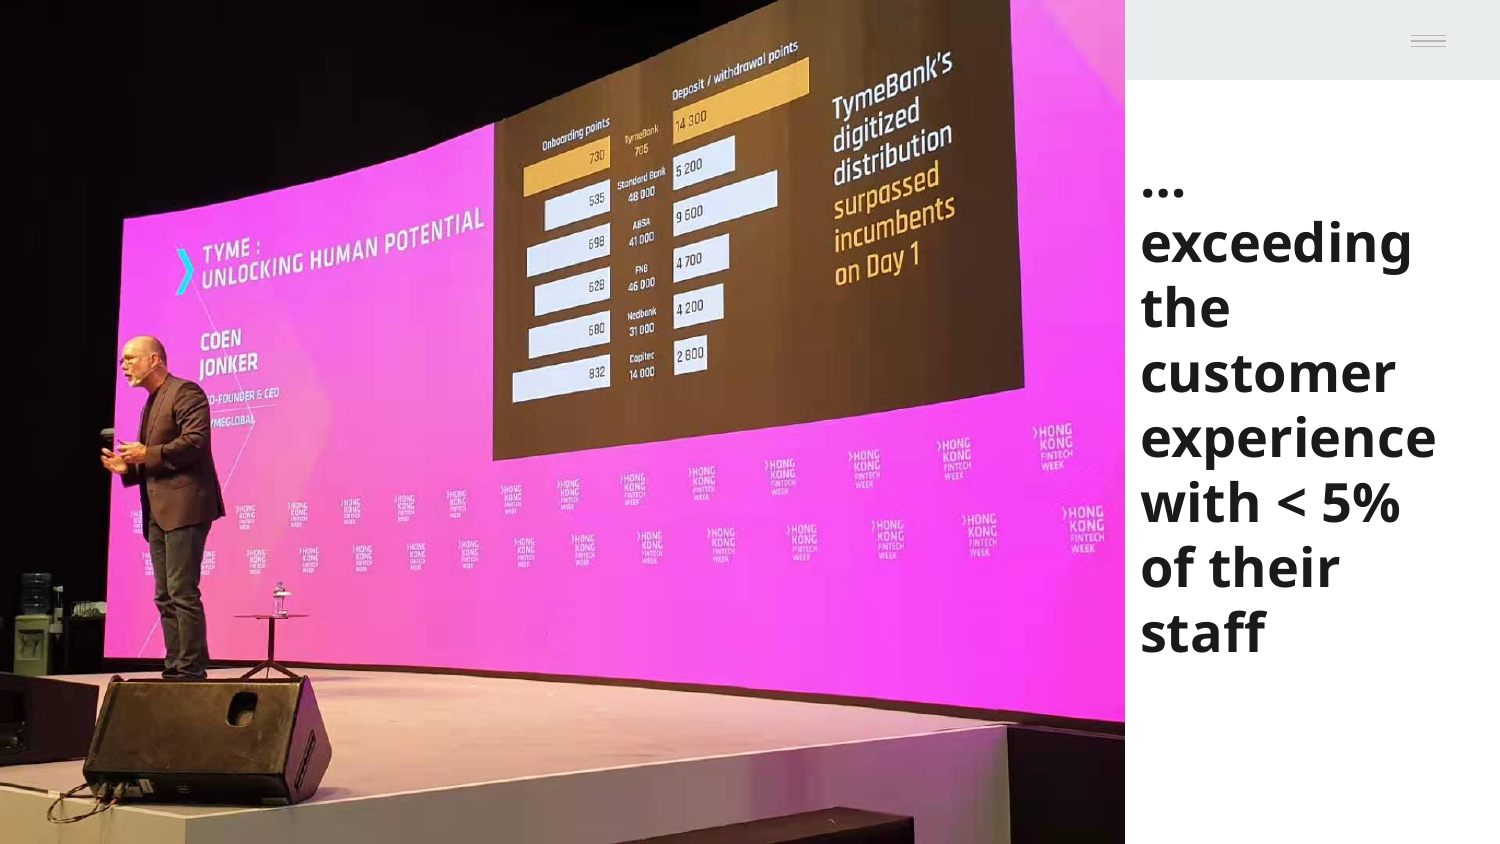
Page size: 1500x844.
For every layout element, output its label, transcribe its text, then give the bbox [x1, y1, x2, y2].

picture [0, 0, 1126, 844]
title … exceeding the customer experience with < 5% of their staff [1129, 128, 1457, 217]
